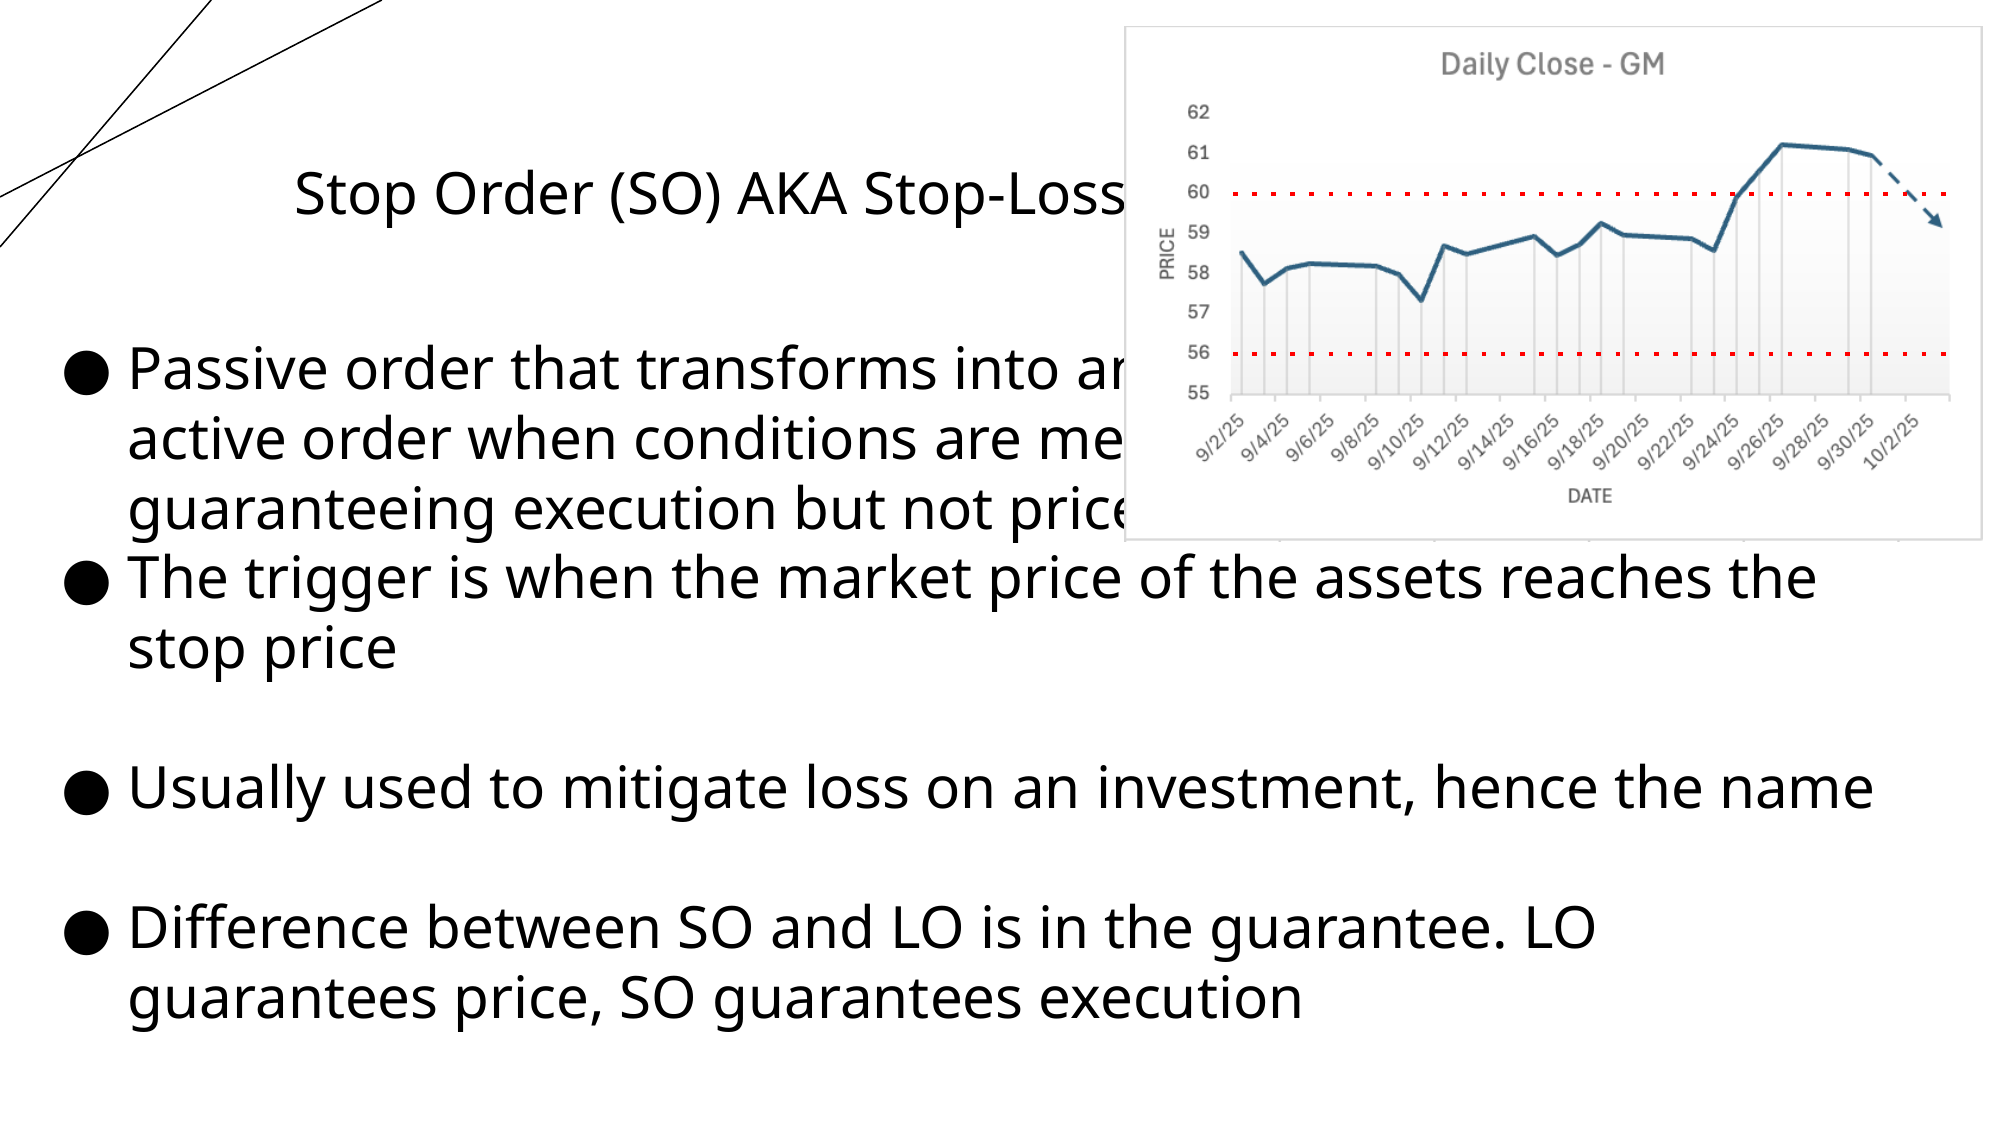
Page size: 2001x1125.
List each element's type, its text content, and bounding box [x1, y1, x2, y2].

text_box Passive order that transforms into an active order when conditions are met, guaranteeing execution but not price The trigger is when the market price of the assets reaches the stop price Usually used to mitigate loss on an investment, hence the name Difference between SO and LO is in the guarantee. LO guarantees price, SO guarantees execution [37, 315, 1891, 1080]
text_box Stop Order (SO) AKA Stop-Loss [279, 141, 1119, 277]
picture [1124, 25, 1983, 543]
